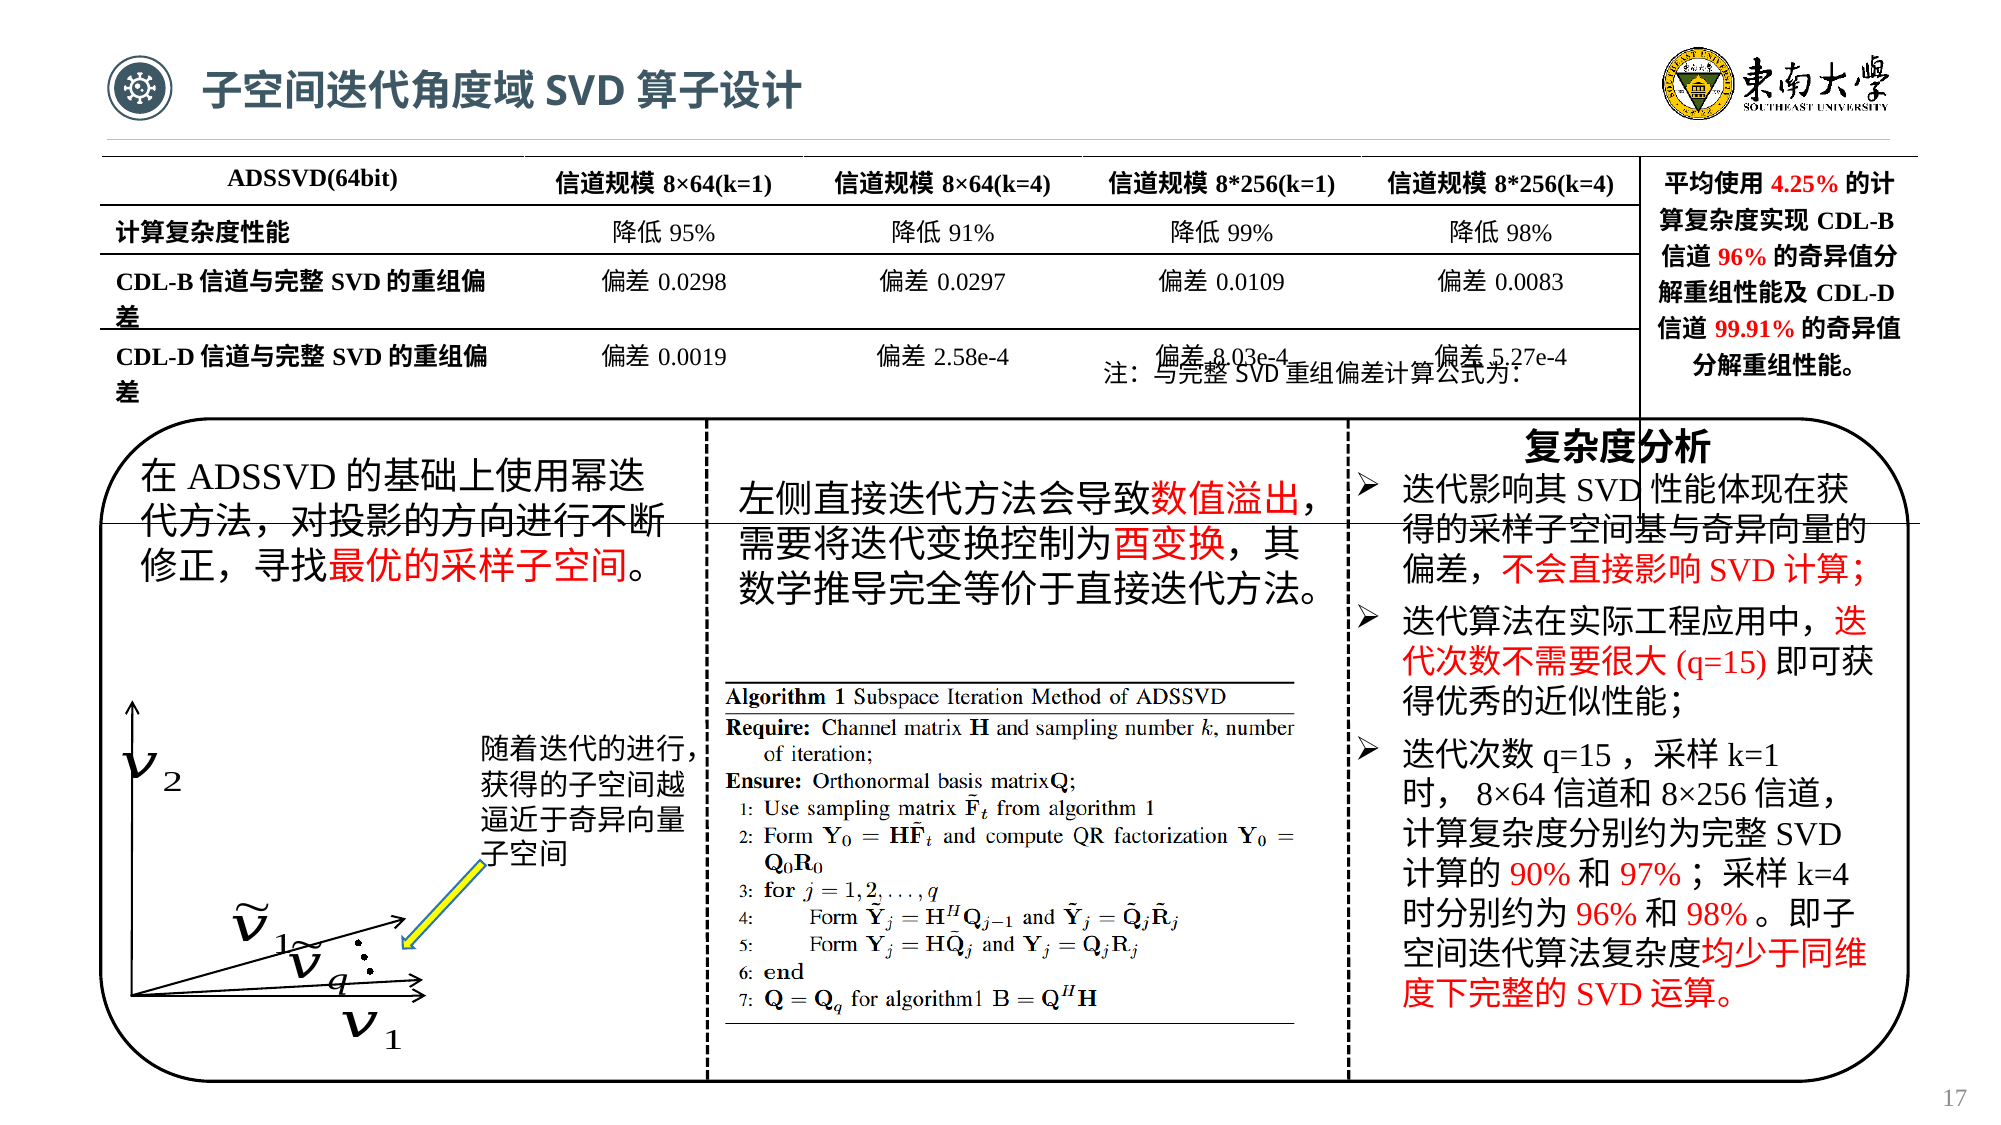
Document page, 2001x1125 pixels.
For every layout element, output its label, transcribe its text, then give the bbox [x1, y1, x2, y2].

table_header 信道规模8×64(k=4) [804, 157, 1082, 204]
table_cell 计算复杂度性能 [102, 206, 524, 253]
table_cell 偏差0.0298 [525, 255, 803, 328]
text_box [99, 417, 1348, 1083]
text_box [119, 700, 427, 1056]
text_box [427, 874, 475, 931]
table_cell CDL-B信道与完整SVD的重组偏差 [102, 255, 524, 328]
table_cell 偏差0.0109 [1083, 255, 1361, 328]
table_header 信道规模8×64(k=1) [525, 157, 803, 204]
text_box [1349, 478, 1910, 1083]
picture [1662, 47, 1889, 120]
table_cell CDL-D信道与完整SVD的重组偏差 [102, 330, 524, 502]
table_cell 降低91% [804, 206, 1082, 253]
picture [715, 667, 1310, 1029]
table_header ADSSVD(64bit) [102, 157, 524, 204]
table_cell 偏差5.27e-4 [1362, 330, 1639, 415]
text_box 子空间迭代角度域SVD算子设计 [201, 56, 1284, 122]
table_cell 偏差0.0297 [804, 255, 1082, 328]
table_header 信道规模8*256(k=4) [1362, 157, 1639, 204]
table_cell 降低99% [1083, 206, 1361, 253]
text_box 左侧直接迭代方法会导致数值溢出，需要将迭代变换控制为酉变换，其数学推导完全等价于直接迭代方法。 [723, 467, 1325, 618]
table_header 平均使用4.25%的计算复杂度实现CDL-B信道96%的奇异值分解重组性能及CDL-D信道99.91%的奇异值分解重组性能。 [1641, 157, 1918, 523]
table_cell 降低95% [525, 206, 803, 253]
text_box 随着迭代的进行，获得的子空间越逼近于奇异向量子空间 [465, 723, 706, 879]
table_header 信道规模8*256(k=1) [1083, 157, 1361, 204]
table_cell 偏差2.58e-4 [804, 330, 1082, 417]
table_cell 偏差0.0019 [525, 330, 803, 417]
table_cell 偏差0.0083 [1362, 255, 1639, 328]
table_cell 偏差8.03e-4 [1083, 330, 1361, 417]
text_box 随着迭代的进行，获得的子空间越逼近于奇异向量子空间 [708, 723, 715, 879]
text_box 复杂度分析 迭代影响其SVD性能体现在获得的采样子空间基与奇异向量的偏差，不会直接影响SVD计算； 迭代算法在实际工程应用中，迭代次数不需要很大(q=15)即可获得优秀的近似性能； 迭代次数q=15，采样k=1时，8×64信道和8×256信道，计算复杂度分别约为完整SVD计算的90%和97%；采样k=4时分别约为96%和98%。即子空间迭代算法复杂度均少于同维度下完整的SVD运算。 [1340, 415, 1897, 1020]
table_cell 降低98% [1362, 206, 1639, 253]
text_box 在ADSSVD的基础上使用幂迭代方法，对投影的方向进行不断修正，寻找最优的采样子空间。 [125, 444, 691, 595]
